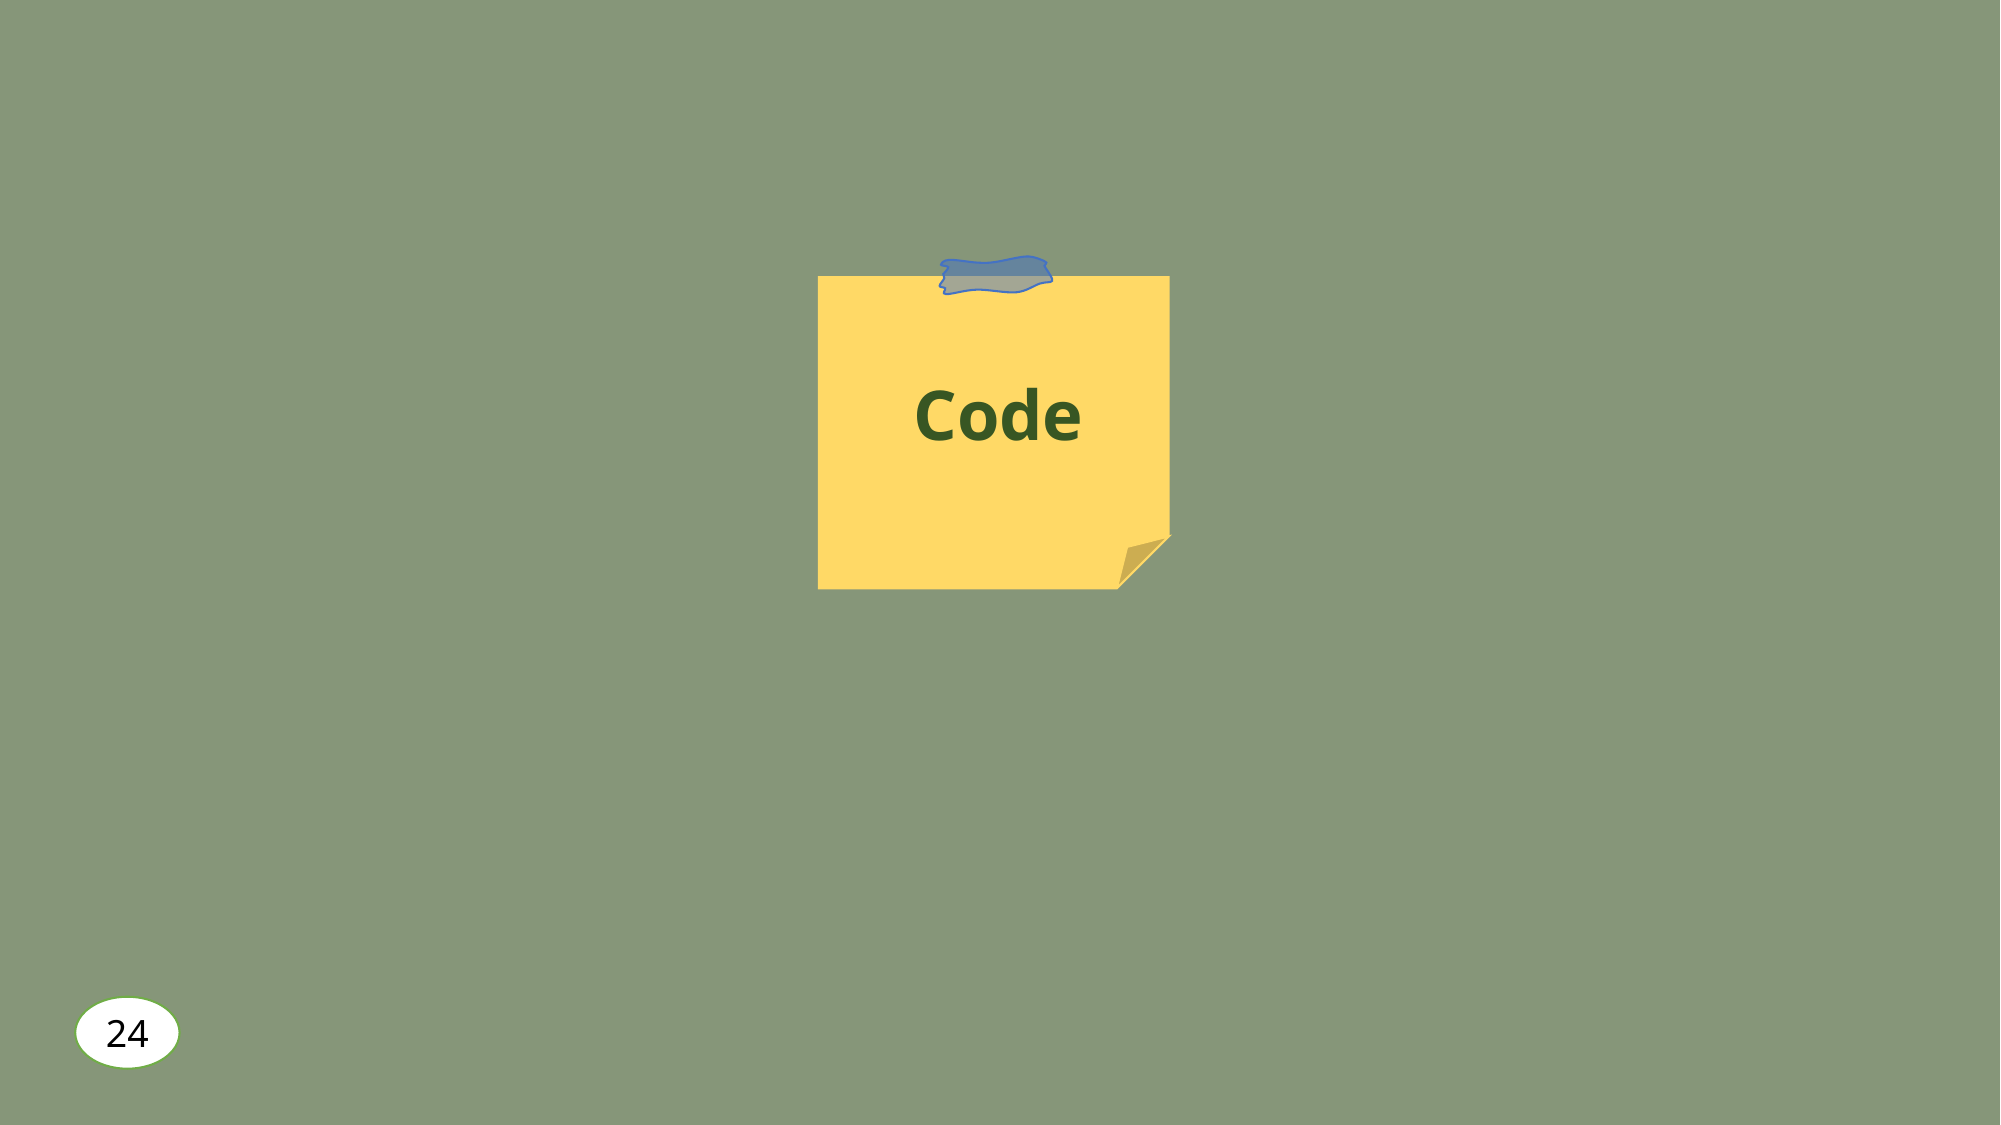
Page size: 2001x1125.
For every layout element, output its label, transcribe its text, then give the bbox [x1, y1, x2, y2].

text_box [818, 237, 1169, 589]
text_box 24 [74, 995, 181, 1070]
